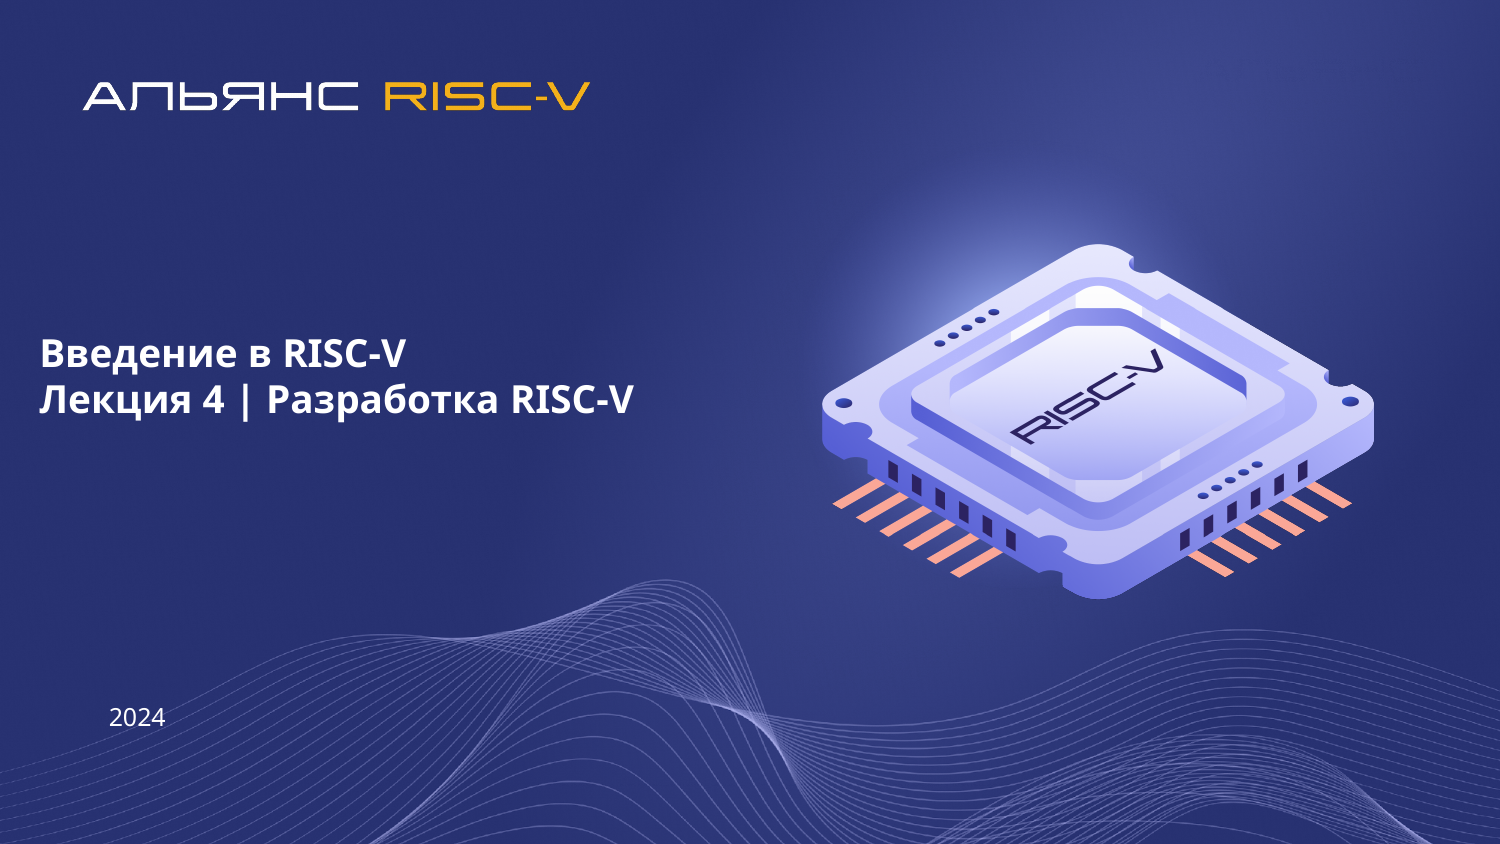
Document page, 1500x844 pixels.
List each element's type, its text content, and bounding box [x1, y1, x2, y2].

title Введение в RISC-V Лекция 4 | Разработка RISC-V [24, 313, 811, 531]
picture [0, 0, 1500, 844]
subtitle 2024 [64, 681, 470, 749]
